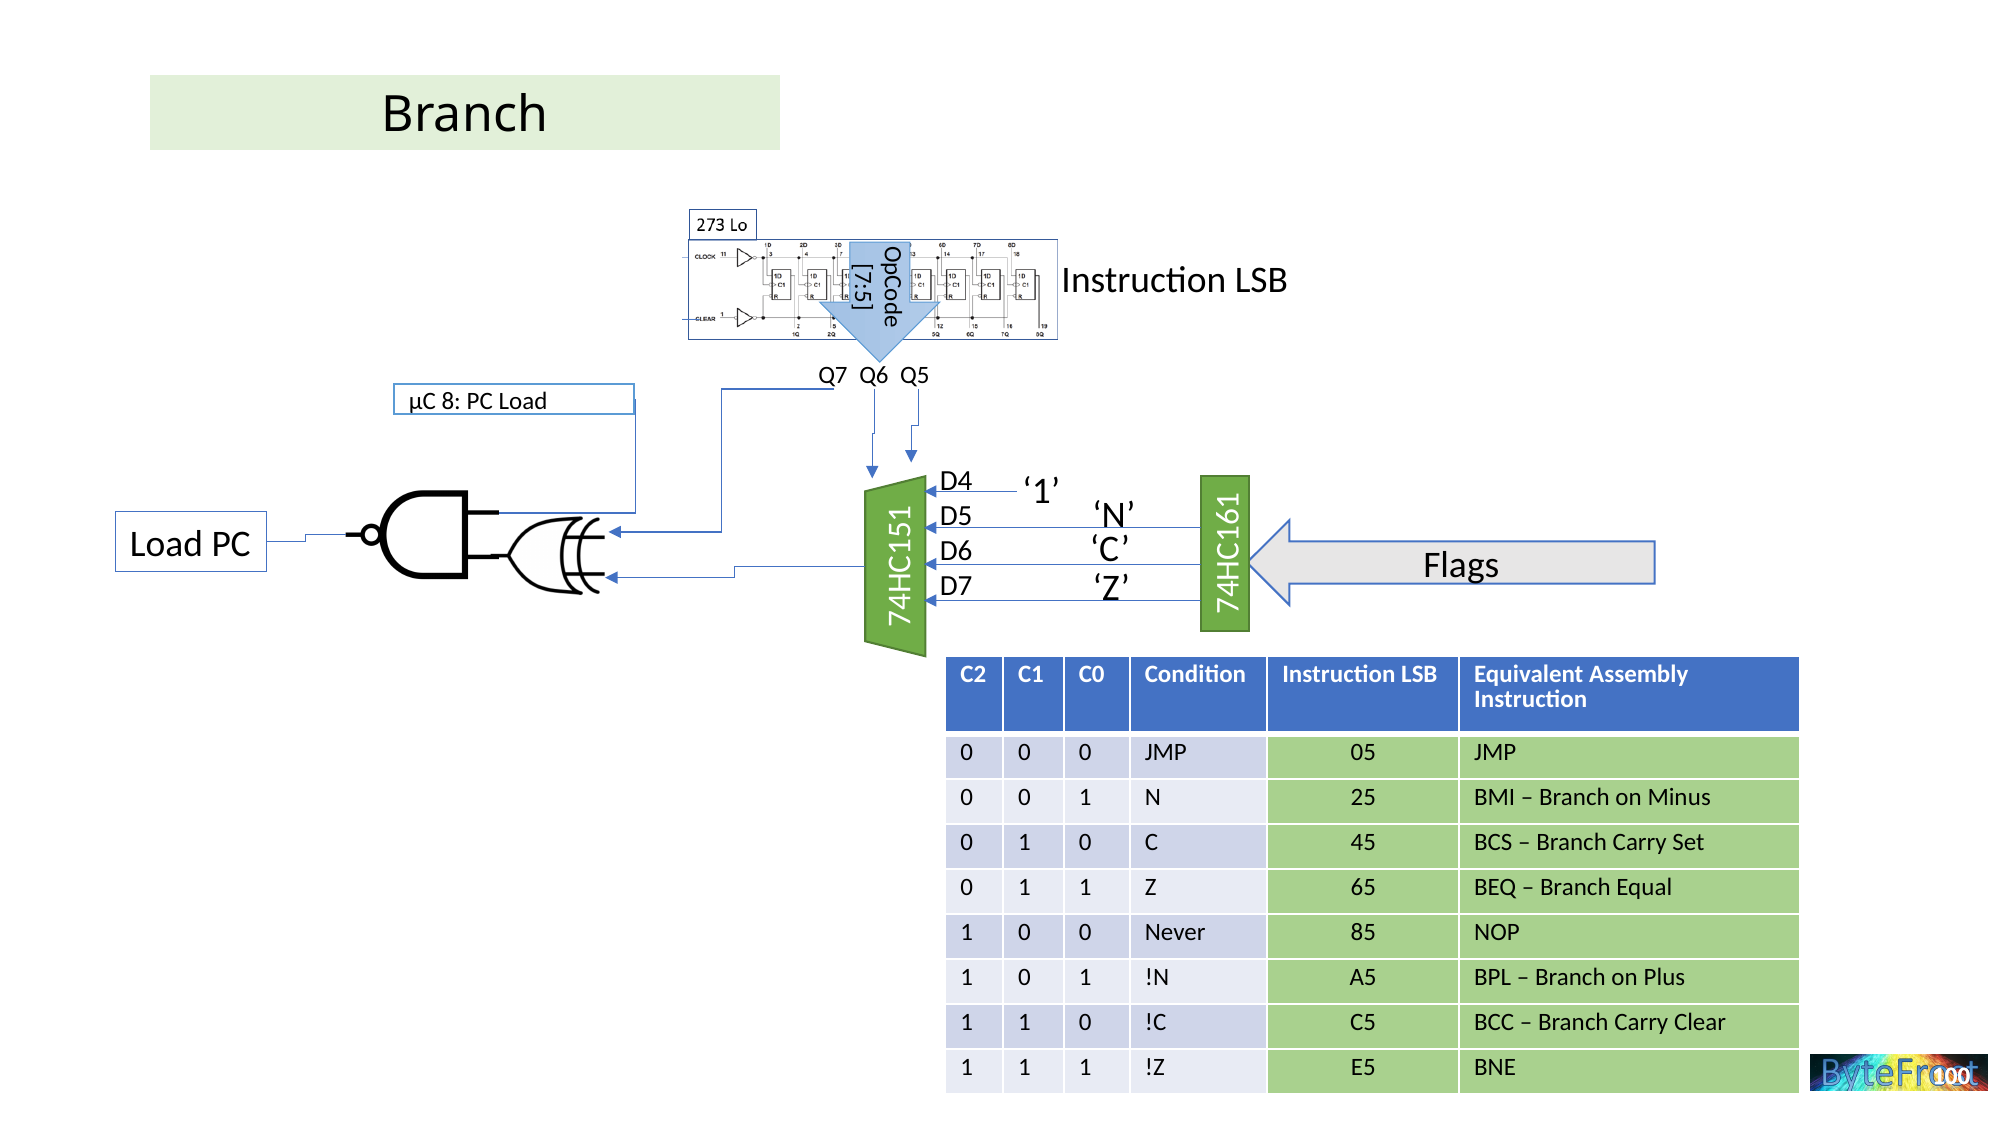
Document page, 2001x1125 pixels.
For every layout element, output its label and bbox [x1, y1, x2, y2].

table_cell [1268, 737, 1458, 778]
table_cell [1131, 870, 1266, 913]
table_cell [1065, 825, 1129, 868]
table_cell [1268, 1005, 1458, 1048]
table_cell [1065, 737, 1129, 778]
table_cell [1065, 870, 1129, 913]
text_box [877, 422, 952, 430]
picture [1810, 1054, 1988, 1091]
text_box [1078, 247, 1304, 308]
table_cell [1460, 825, 1799, 868]
table_cell [1004, 915, 1063, 958]
table_cell [1065, 960, 1129, 1003]
table_cell [946, 915, 1002, 958]
picture [682, 202, 1078, 346]
table_header [1131, 657, 1266, 731]
text_box [393, 346, 1000, 533]
table_cell [1004, 1005, 1063, 1048]
table_header [1065, 657, 1129, 731]
table_cell [1131, 915, 1266, 958]
table_cell [1065, 1050, 1129, 1093]
table_cell [1268, 960, 1458, 1003]
title [150, 75, 780, 150]
table_cell [1460, 915, 1799, 958]
table_cell [1065, 780, 1129, 823]
table_cell [946, 1005, 1002, 1048]
table_cell [1004, 825, 1063, 868]
table_cell [946, 1050, 1002, 1093]
table_cell [1131, 825, 1266, 868]
table_cell [1268, 870, 1458, 913]
table_cell [1268, 825, 1458, 868]
table_cell [1065, 1005, 1129, 1048]
table_cell [1004, 870, 1063, 913]
table_cell [1460, 737, 1799, 778]
table_cell [1131, 1005, 1266, 1048]
table_cell [1460, 960, 1799, 1003]
table_cell [946, 870, 1002, 913]
table_header [1268, 657, 1458, 731]
table_cell [1131, 780, 1266, 823]
table_cell [1065, 915, 1129, 958]
table_cell [1004, 780, 1063, 823]
table_cell [1131, 737, 1266, 778]
table_cell [1004, 1050, 1063, 1093]
table_cell [1460, 780, 1799, 823]
text_box [115, 511, 346, 572]
text_box [605, 453, 1656, 658]
table_cell [1131, 960, 1266, 1003]
table_cell [1268, 915, 1458, 958]
table_cell [1004, 737, 1063, 778]
table_cell [946, 737, 1002, 778]
table_header [946, 657, 1002, 731]
table_cell [1460, 1050, 1799, 1093]
table_header [1460, 657, 1799, 731]
picture [345, 479, 605, 598]
table_cell [1460, 870, 1799, 913]
table_cell [1004, 960, 1063, 1003]
table_cell [1268, 1050, 1458, 1093]
table_cell [946, 960, 1002, 1003]
table_cell [1460, 1005, 1799, 1048]
table_cell [946, 825, 1002, 868]
table_header [1004, 657, 1063, 731]
table_cell [946, 780, 1002, 823]
table_cell [1131, 1050, 1266, 1093]
table_cell [1268, 780, 1458, 823]
